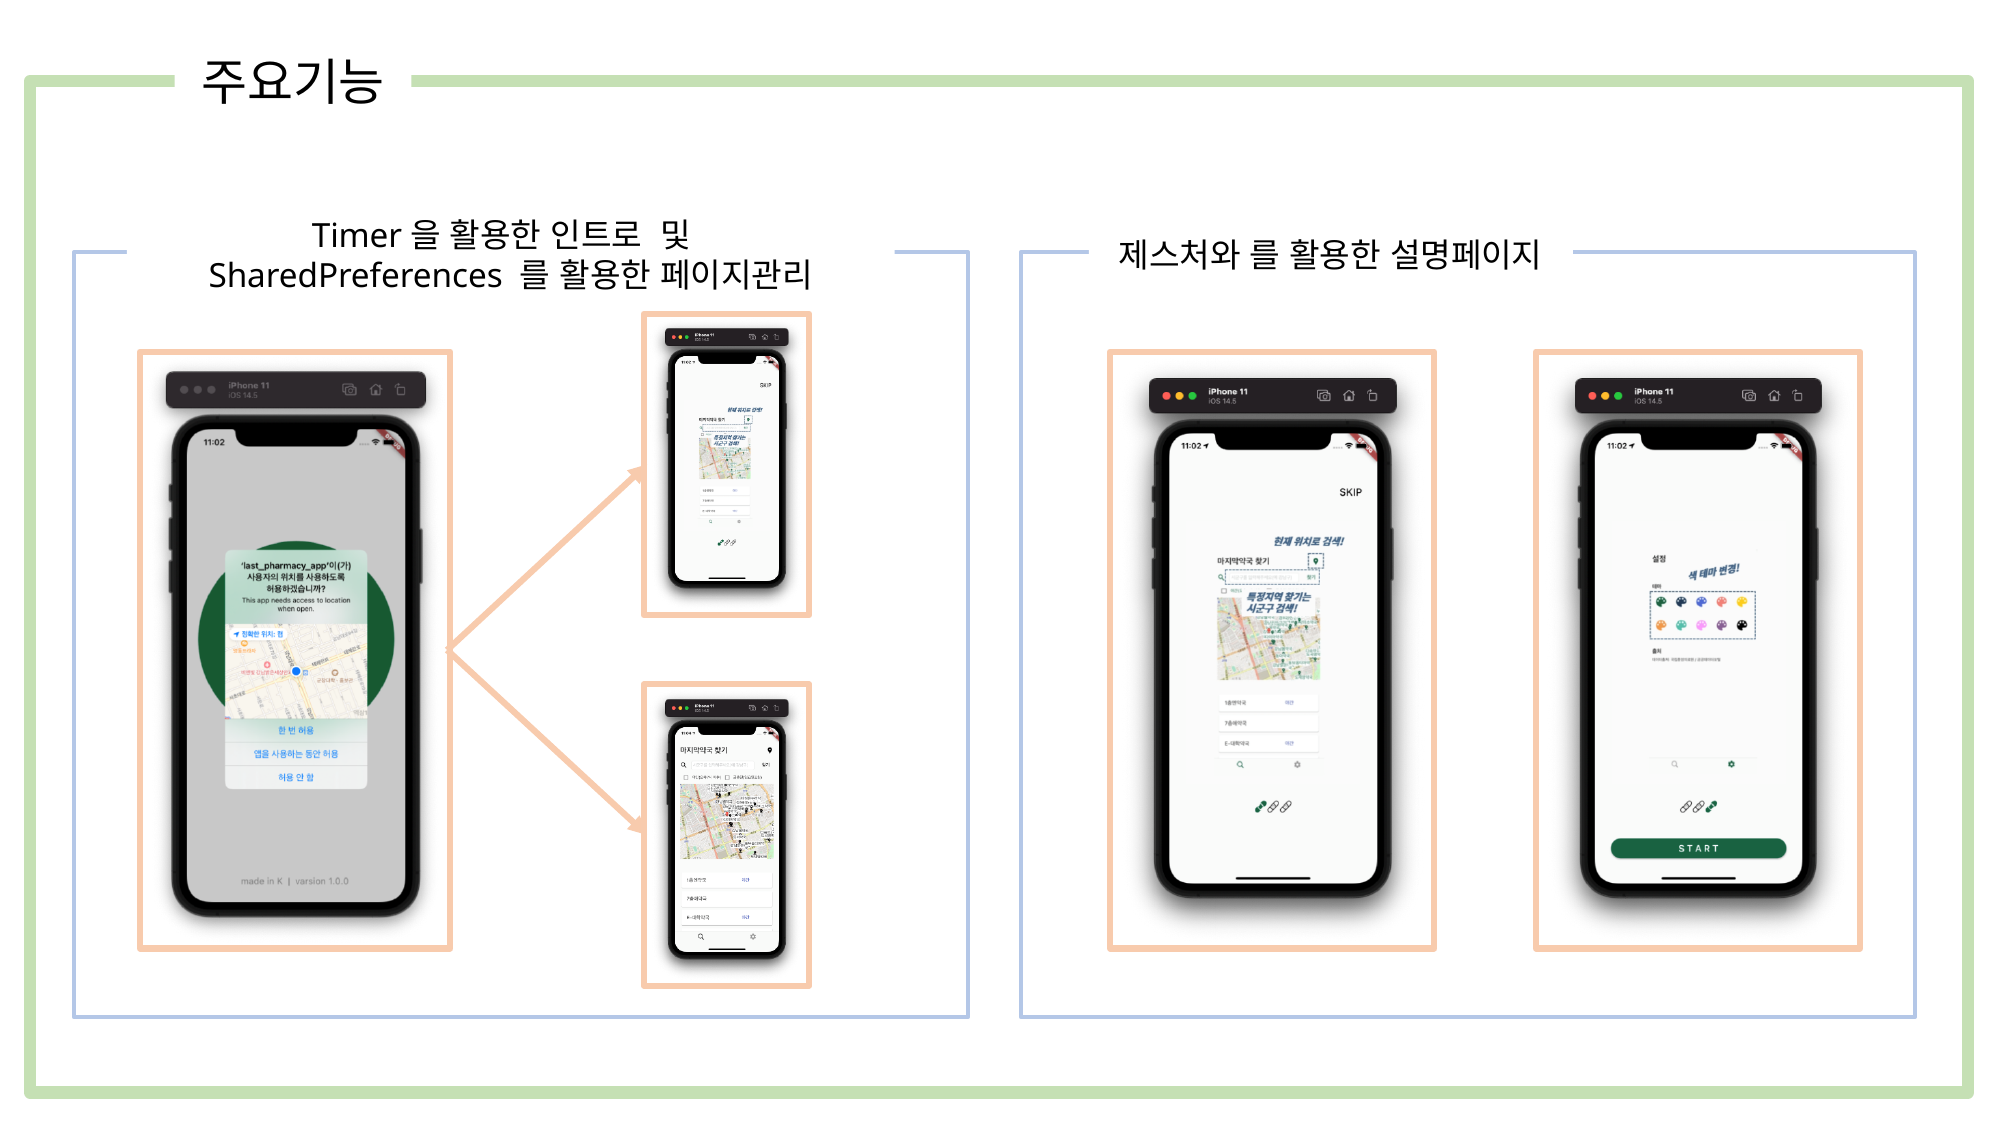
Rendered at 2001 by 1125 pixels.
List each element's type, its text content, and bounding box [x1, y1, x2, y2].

text_box [73, 252, 968, 1018]
picture [1539, 354, 1857, 946]
picture [143, 354, 448, 946]
picture [647, 316, 806, 613]
text_box 제스처와 를 활용한 설명페이지 [1088, 227, 1573, 282]
text_box 주요기능 [174, 43, 412, 118]
text_box Timer을 활용한 인트로 및 SharedPreferences 를 활용한 페이지관리 [126, 207, 895, 302]
text_box [30, 81, 1968, 1093]
text_box [1020, 252, 1915, 1018]
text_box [447, 649, 647, 835]
picture [1113, 354, 1432, 946]
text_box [447, 464, 647, 649]
picture [647, 687, 806, 983]
